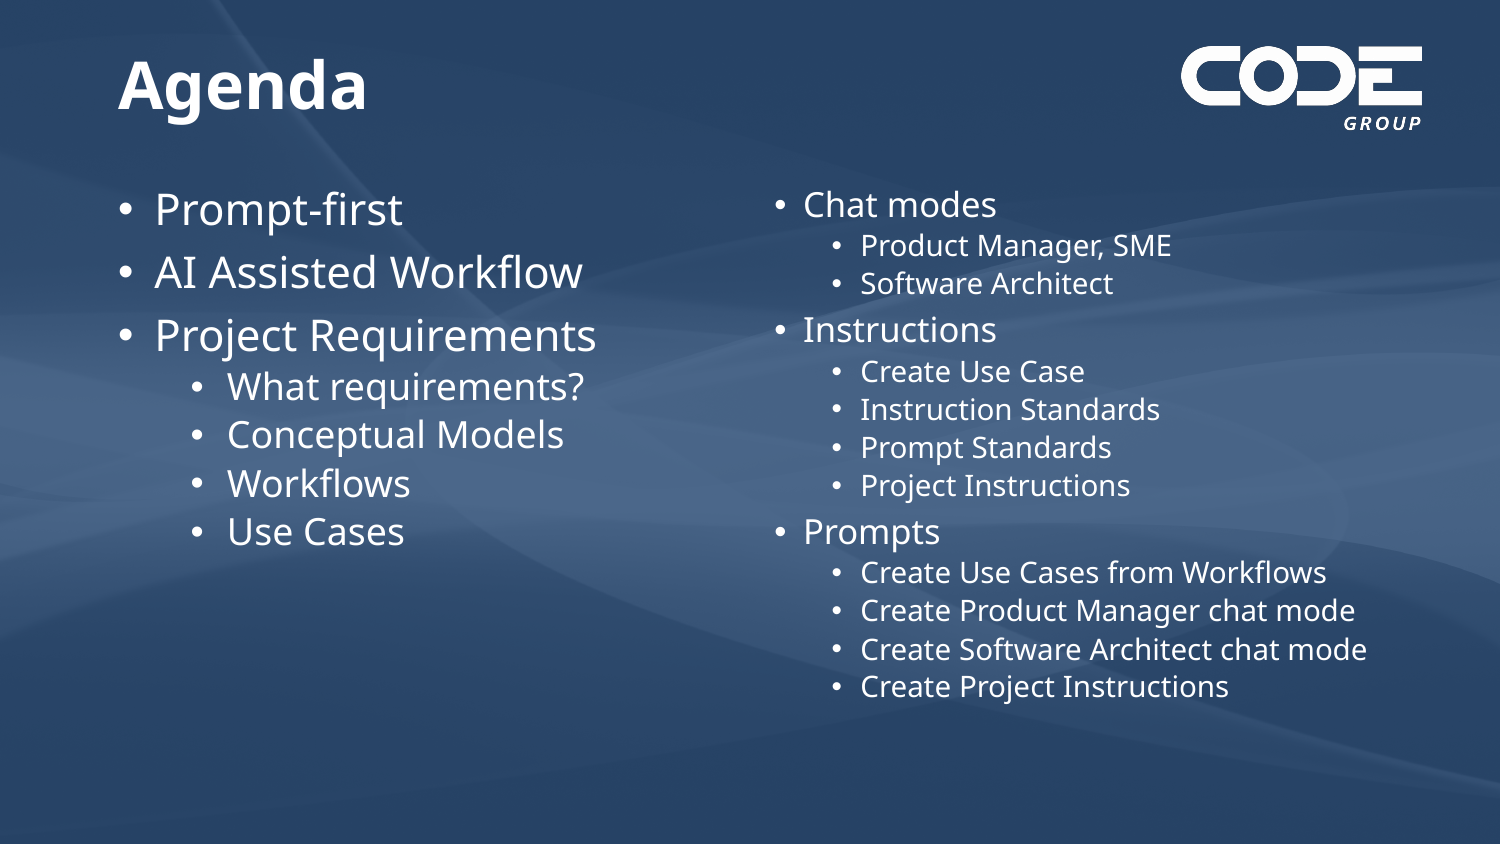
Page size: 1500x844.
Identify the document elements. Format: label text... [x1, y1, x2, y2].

picture [1181, 46, 1422, 134]
list Prompt-first AI Assisted Workflow Project Requirements What requirements? Conceptual Models Workflows Use Cases [103, 180, 741, 716]
title Agenda [103, 44, 1147, 132]
list Chat modes Product Manager, SME Software Architect Instructions Create Use Case Instruction Standards Prompt Standards Project Instructions Prompts Create Use Cases from Workflows Create Product Manager chat mode Create Software Architect chat mode Create Project Instructions [759, 180, 1397, 716]
